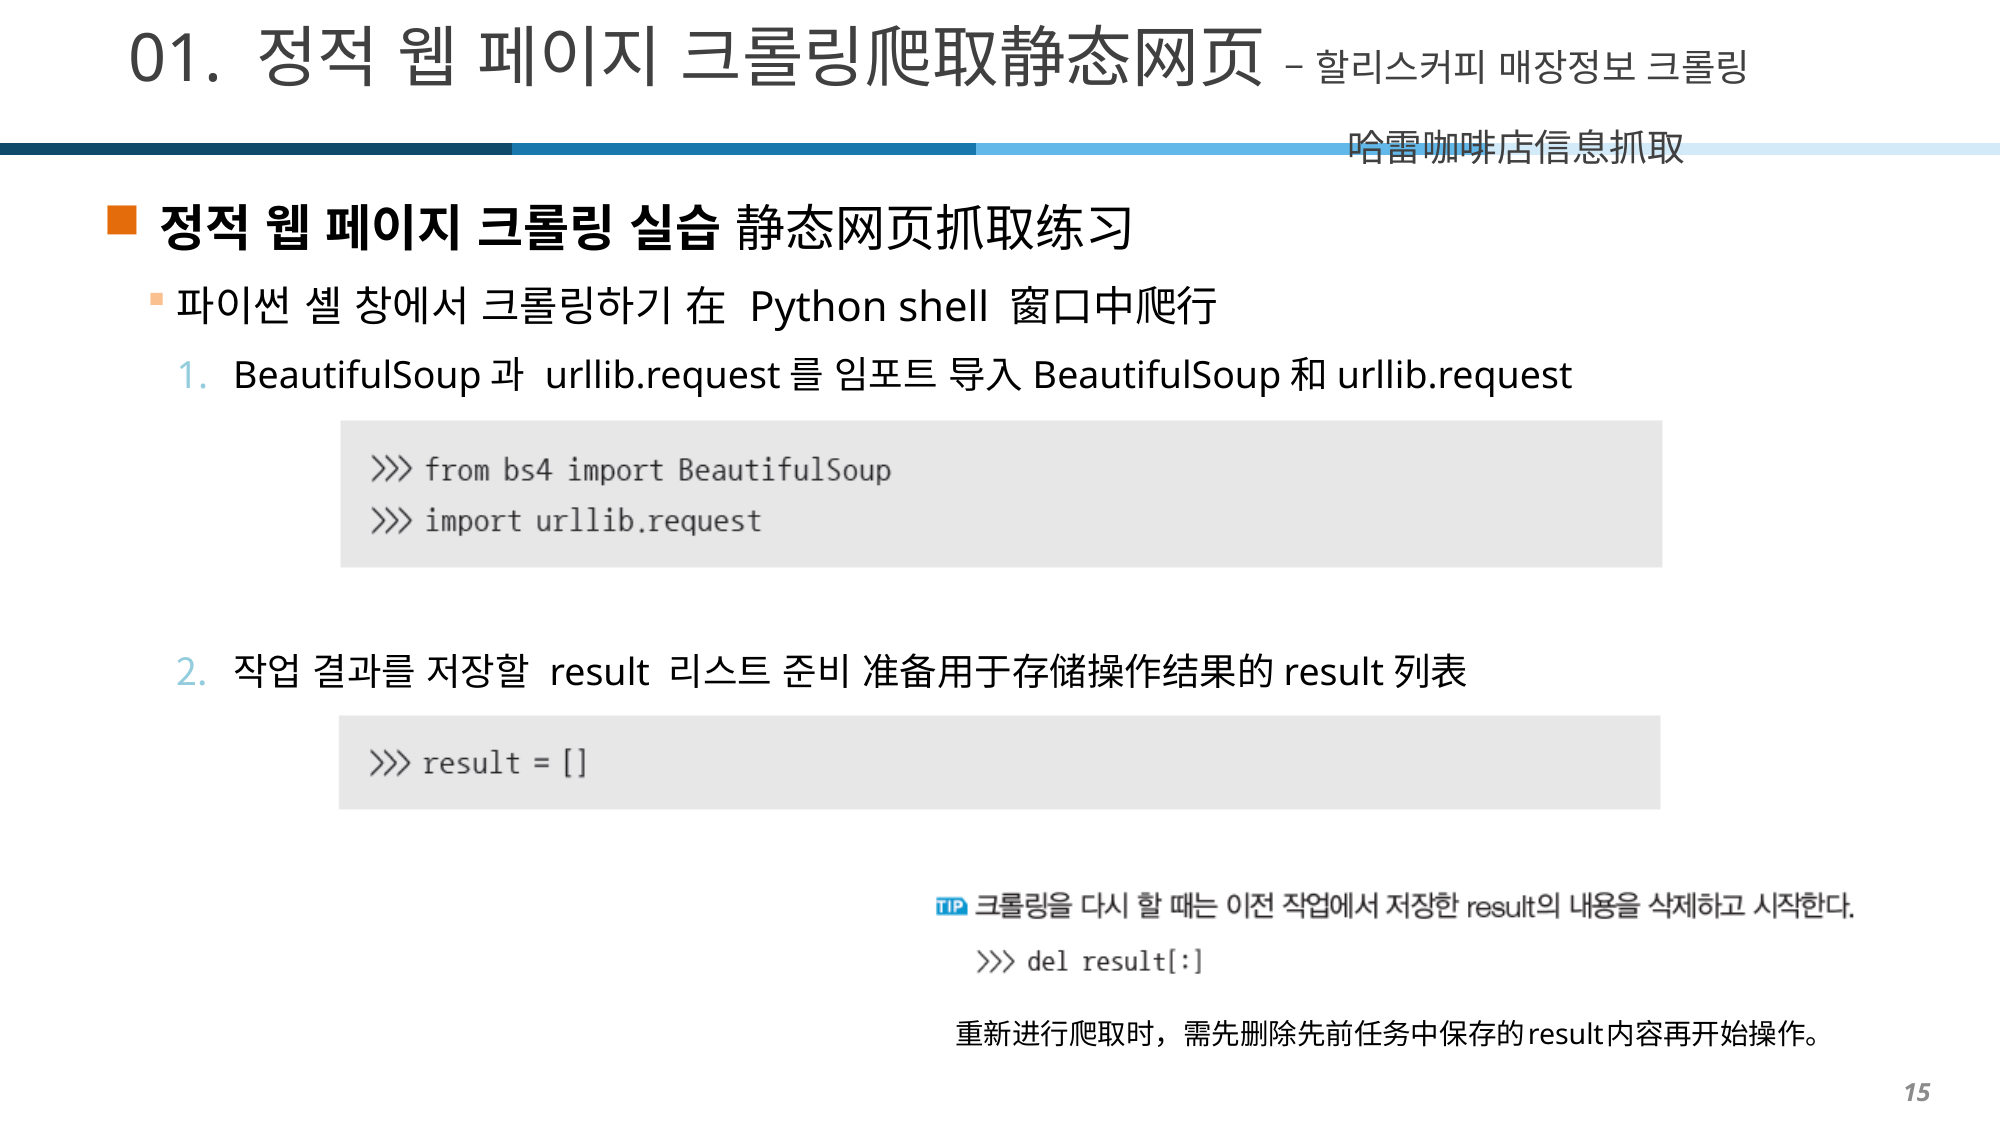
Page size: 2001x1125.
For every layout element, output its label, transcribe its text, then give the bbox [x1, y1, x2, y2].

text_box 01. 정적 웹 페이지 크롤링爬取静态网页 – 할리스커피 매장정보 크롤링 哈雷咖啡店信息抓取 [113, 44, 1945, 146]
text_box 重新进行爬取时，需先删除先前任务中保存的result内容再开始操作。 [940, 994, 1881, 1073]
list 정적 웹 페이지 크롤링 실습 静态网页抓取练习 파이썬 셸 창에서 크롤링하기 在 Python shell 窗口中爬行 BeautifulSoup과 urllib.request를 임포트 导入BeautifulSoup和urllib.request 작업 결과를 저장할 result 리스트 준비 准备用于存储操作结果的result列表 [88, 176, 1920, 1083]
picture [333, 707, 1667, 820]
picture [924, 872, 1866, 986]
picture [333, 416, 1672, 574]
